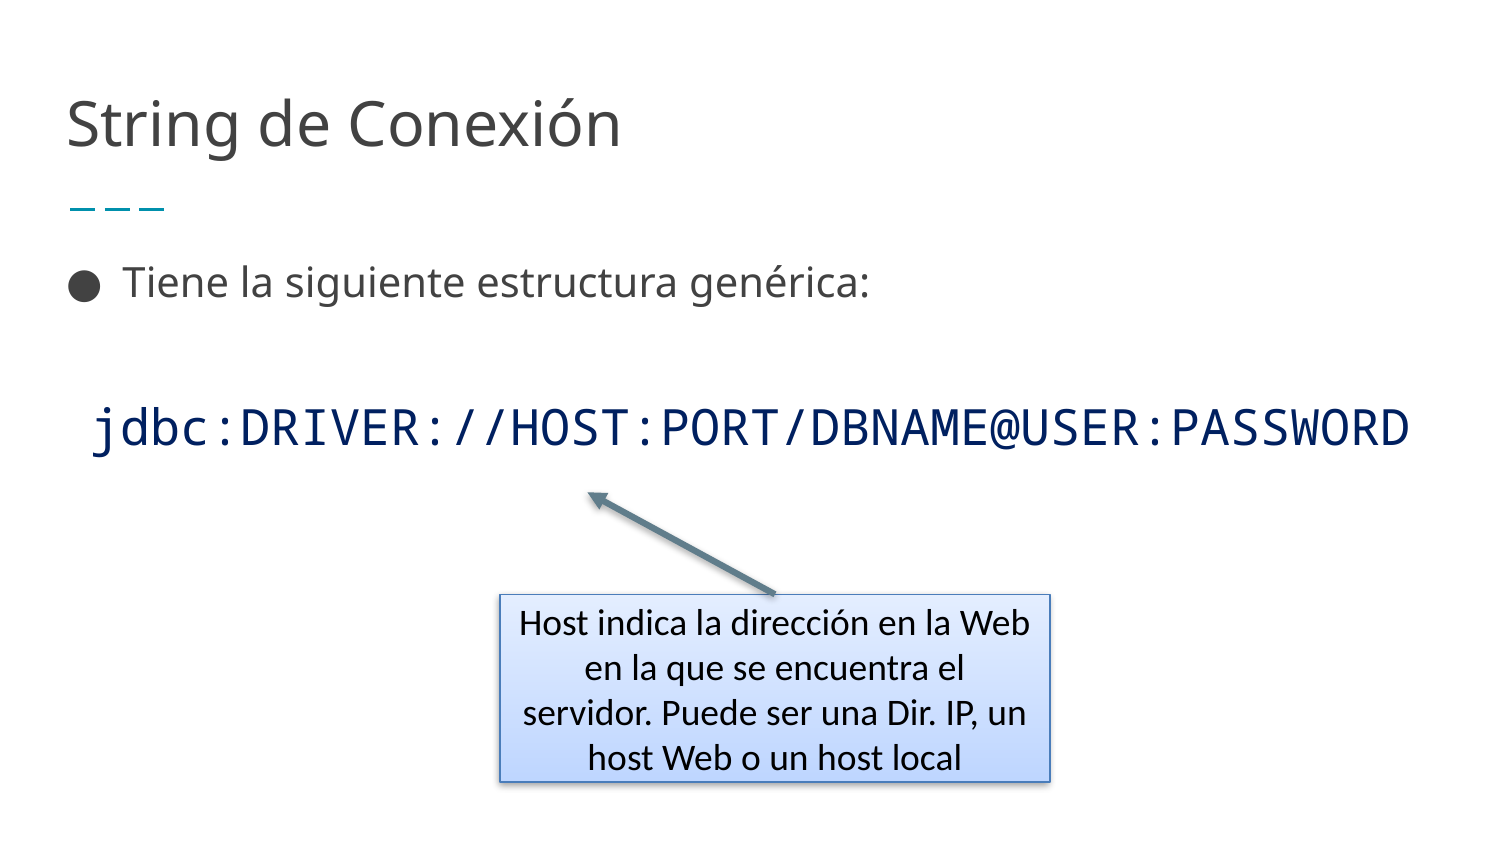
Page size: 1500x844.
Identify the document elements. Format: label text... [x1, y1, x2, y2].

text_box Host indica la dirección en la Web en la que se encuentra el servidor. Puede ser una Dir. IP, un host Web o un host local [500, 594, 1050, 782]
list Tiene la siguiente estructura genérica: jdbc:DRIVER://HOST:PORT/DBNAME@USER:PASSWORD [51, 240, 1449, 750]
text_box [587, 492, 776, 595]
title String de Conexión [51, 61, 1449, 182]
